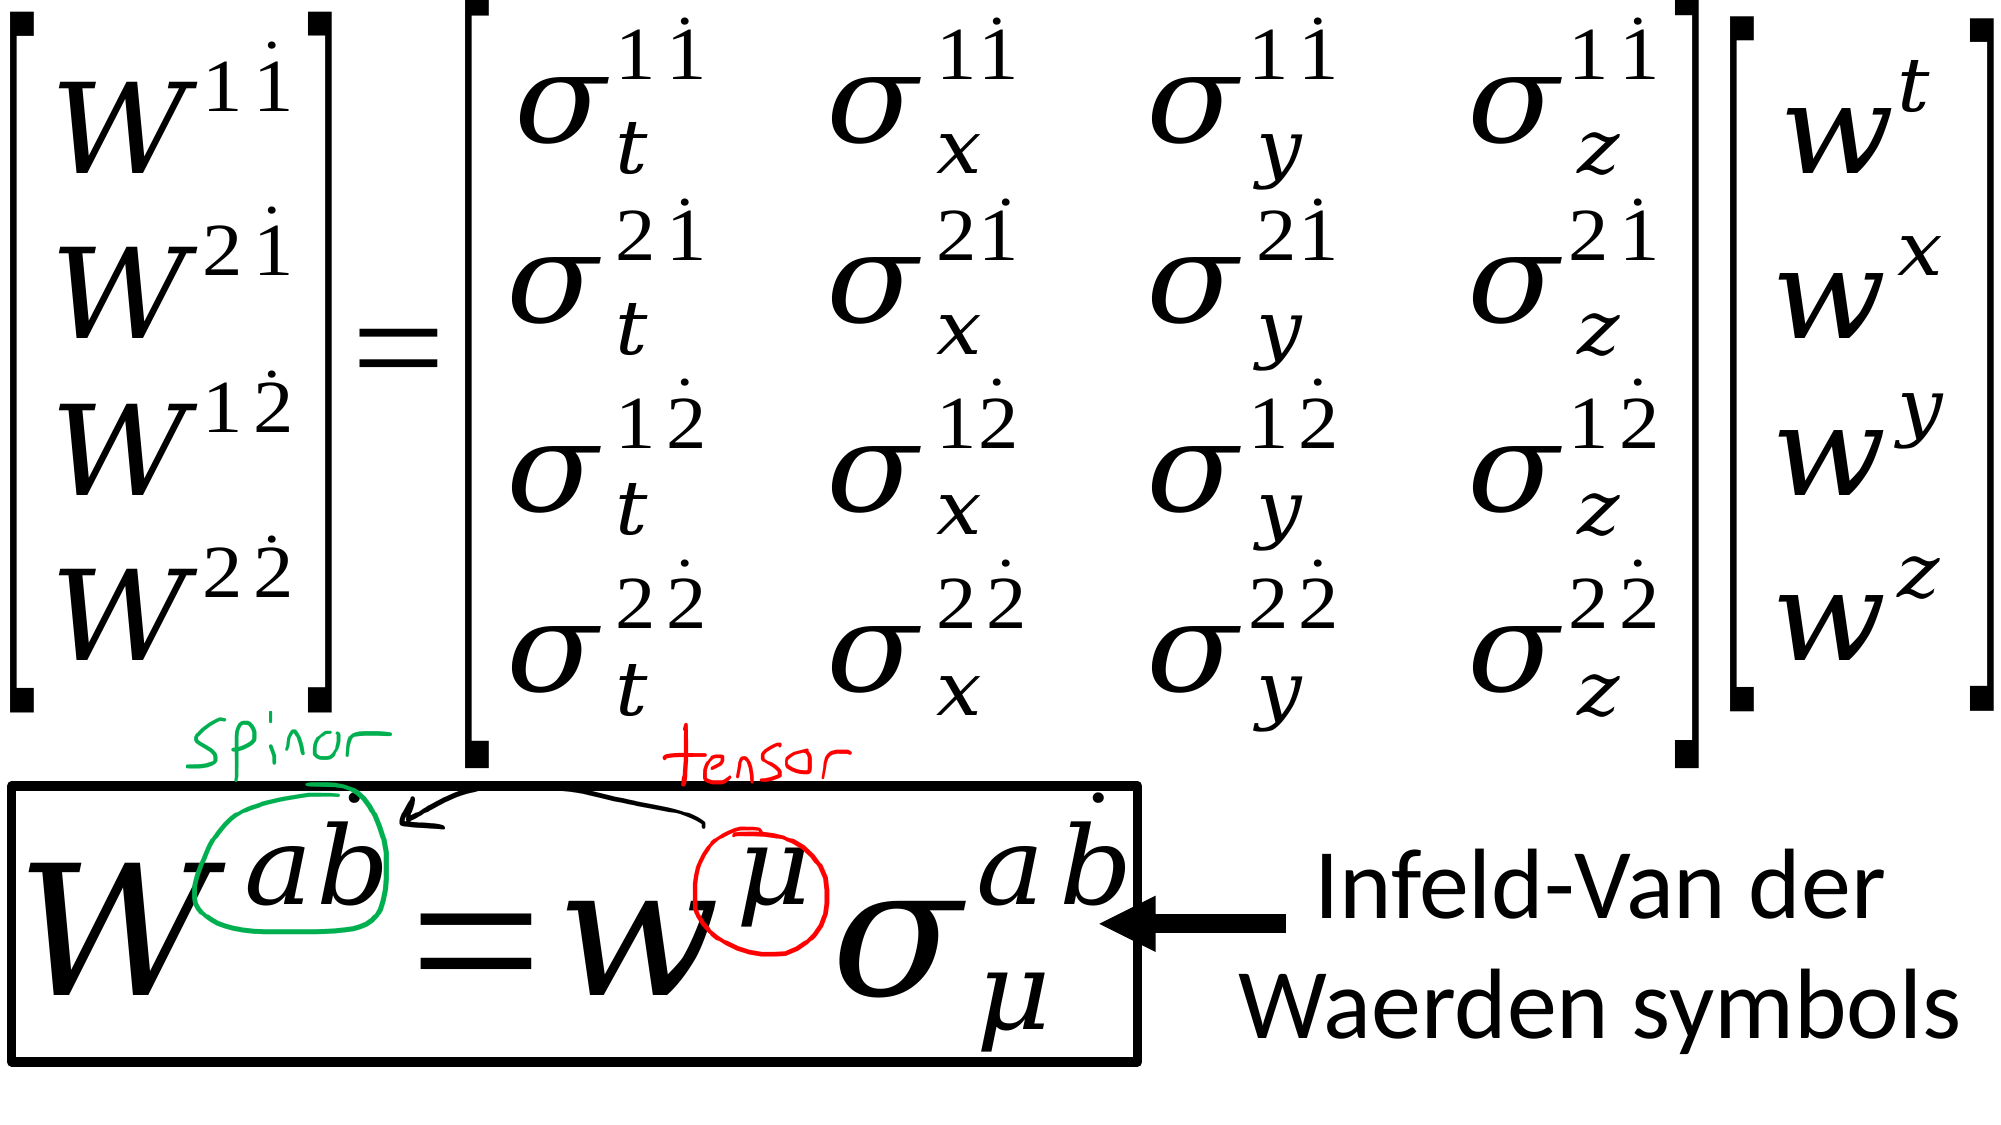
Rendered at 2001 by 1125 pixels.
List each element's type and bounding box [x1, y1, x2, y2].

picture [186, 711, 861, 966]
text_box [1099, 811, 1982, 1069]
